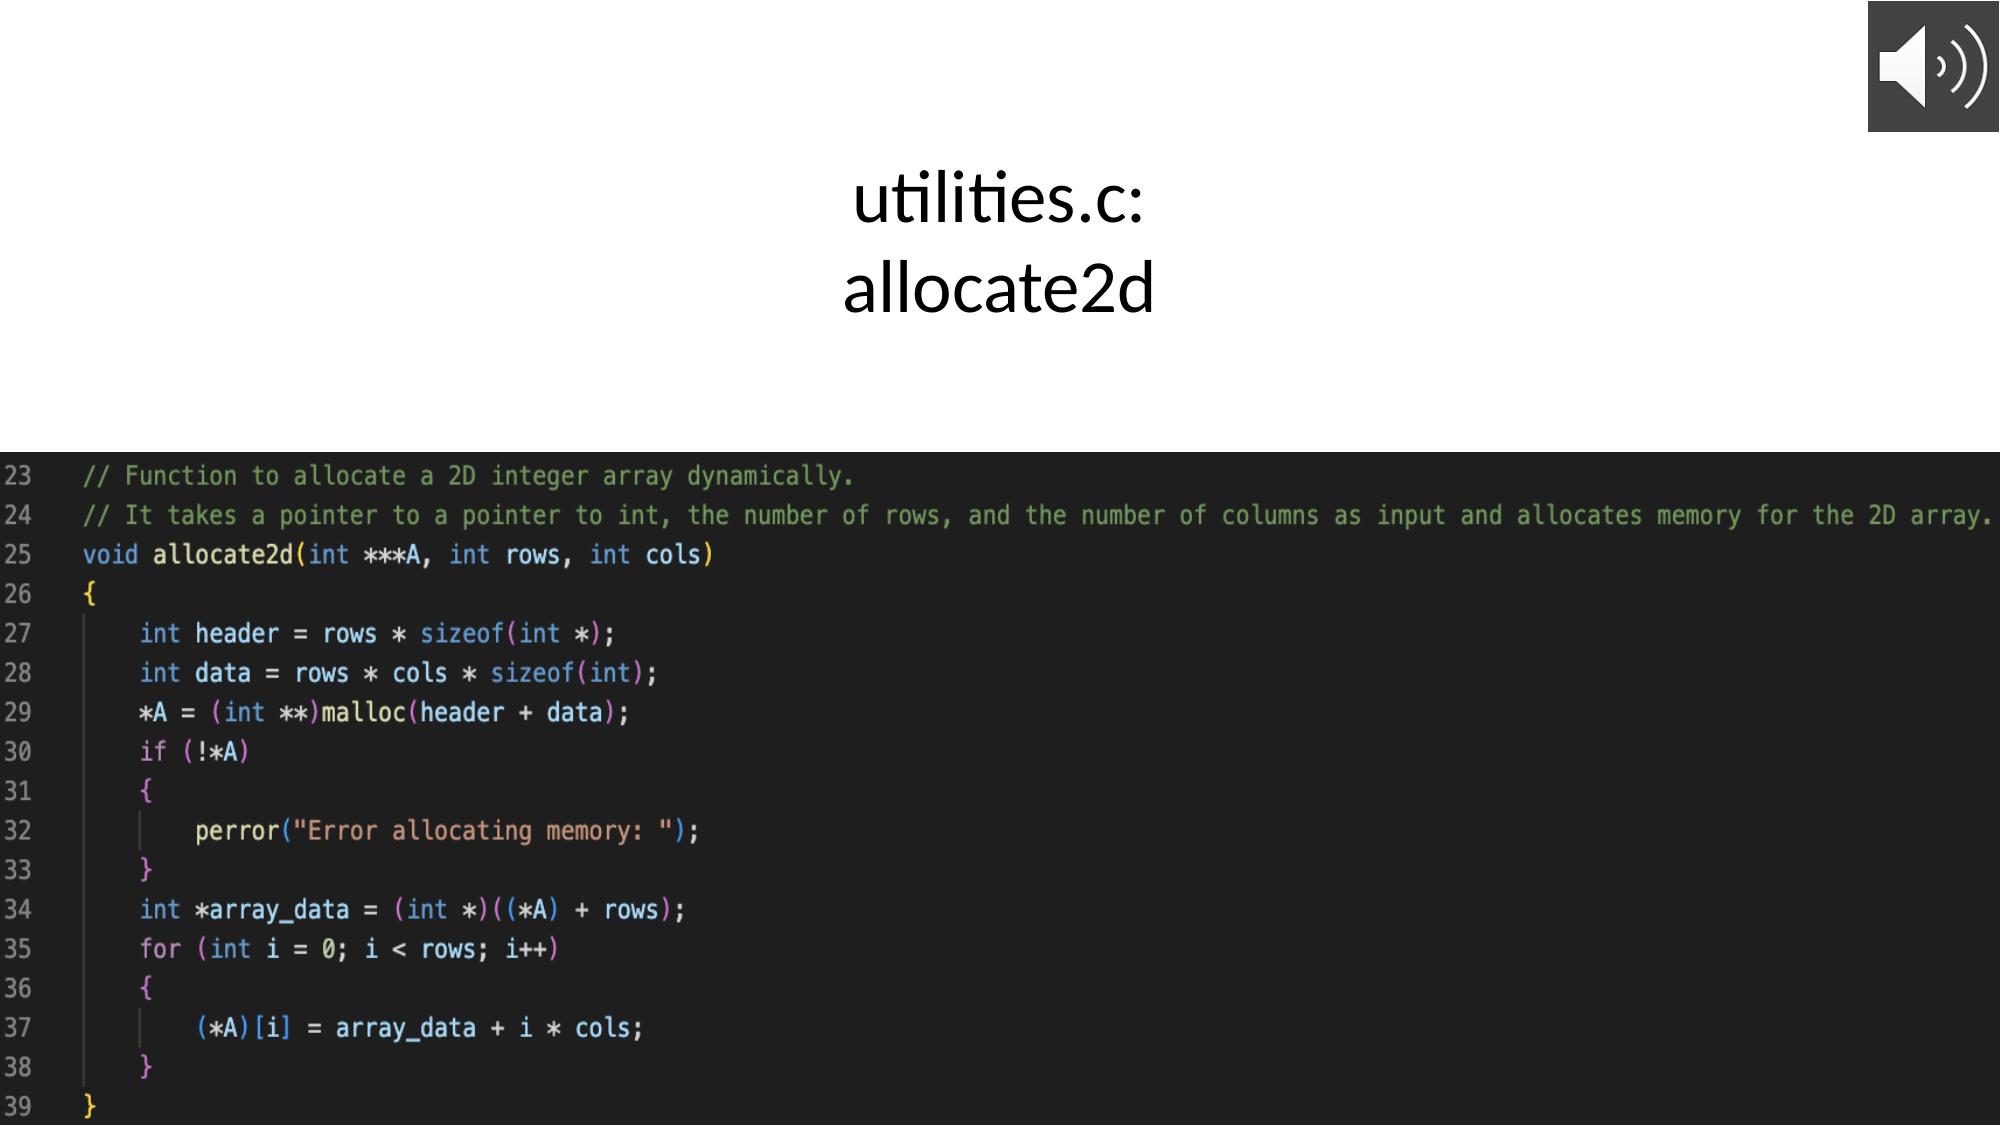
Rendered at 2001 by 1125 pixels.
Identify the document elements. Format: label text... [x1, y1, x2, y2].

picture [1866, 0, 2000, 134]
picture [0, 452, 2000, 1125]
text_box utilities.c: allocate2d [827, 140, 1173, 336]
